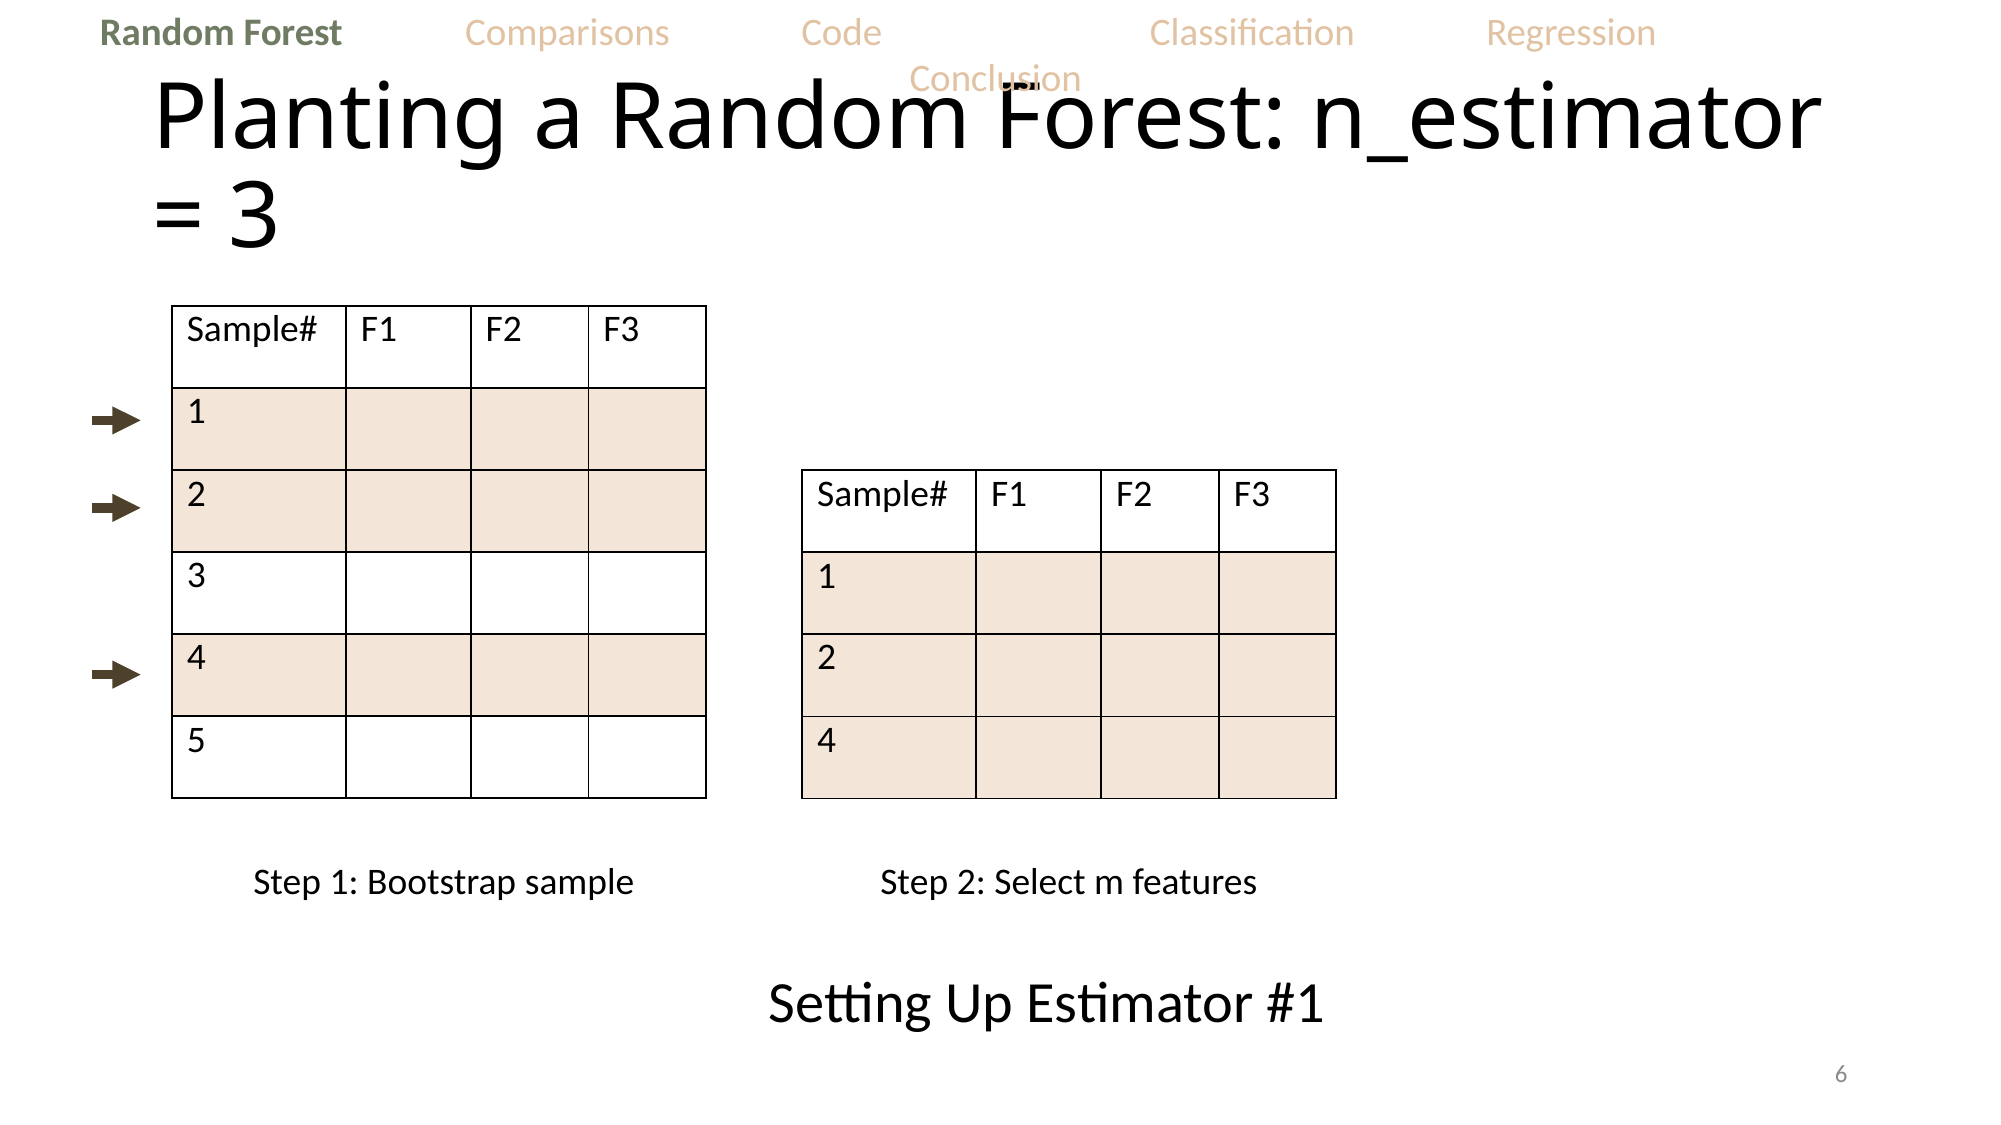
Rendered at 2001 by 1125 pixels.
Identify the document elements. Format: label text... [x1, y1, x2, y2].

table_header F2 [1102, 471, 1218, 551]
table_header Sample# [173, 307, 345, 387]
table_cell [347, 389, 470, 469]
table_cell [589, 389, 705, 469]
table_cell 2 [173, 471, 345, 551]
table_cell [589, 471, 705, 551]
table_cell [347, 717, 470, 797]
text_box Random Forest Comparisons Code Classification Regression Conclusion [0, 23, 2000, 83]
table_cell [1102, 553, 1218, 633]
slide_number 6 [1412, 1042, 1863, 1103]
table_cell [1220, 553, 1335, 633]
table_cell [589, 717, 705, 797]
title Planting a Random Forest: n_estimator = 3 [137, 83, 1863, 278]
table_header F1 [977, 471, 1100, 551]
table_cell [347, 635, 470, 715]
table_header Sample# [803, 471, 975, 551]
table_cell [1102, 717, 1218, 798]
table_cell 4 [803, 717, 975, 798]
table_cell 1 [173, 389, 345, 469]
text_box Setting Up Estimator #1 [754, 956, 1516, 1042]
table_cell 5 [173, 717, 345, 797]
table_header F3 [1220, 471, 1335, 551]
table_cell [977, 717, 1100, 798]
table_cell [1220, 635, 1335, 716]
table_cell [589, 635, 705, 715]
text_box Step 2: Select m features [865, 849, 1459, 910]
table_cell 2 [803, 635, 975, 716]
table_cell [589, 553, 705, 633]
table_cell [1220, 717, 1335, 798]
text_box Step 1: Bootstrap sample [238, 849, 847, 910]
table_cell [977, 553, 1100, 633]
table_cell [472, 717, 588, 797]
table_cell 1 [803, 553, 975, 633]
table_cell [472, 553, 588, 633]
table_cell [347, 471, 470, 551]
table_cell [472, 389, 588, 469]
table_header F1 [347, 307, 470, 387]
table_header F2 [472, 307, 588, 387]
table_header F3 [589, 307, 705, 387]
table_cell [1102, 635, 1218, 716]
table_cell 3 [173, 553, 345, 633]
table_cell [977, 635, 1100, 716]
table_cell 4 [173, 635, 345, 715]
table_cell [472, 635, 588, 715]
table_cell [472, 471, 588, 551]
table_cell [347, 553, 470, 633]
